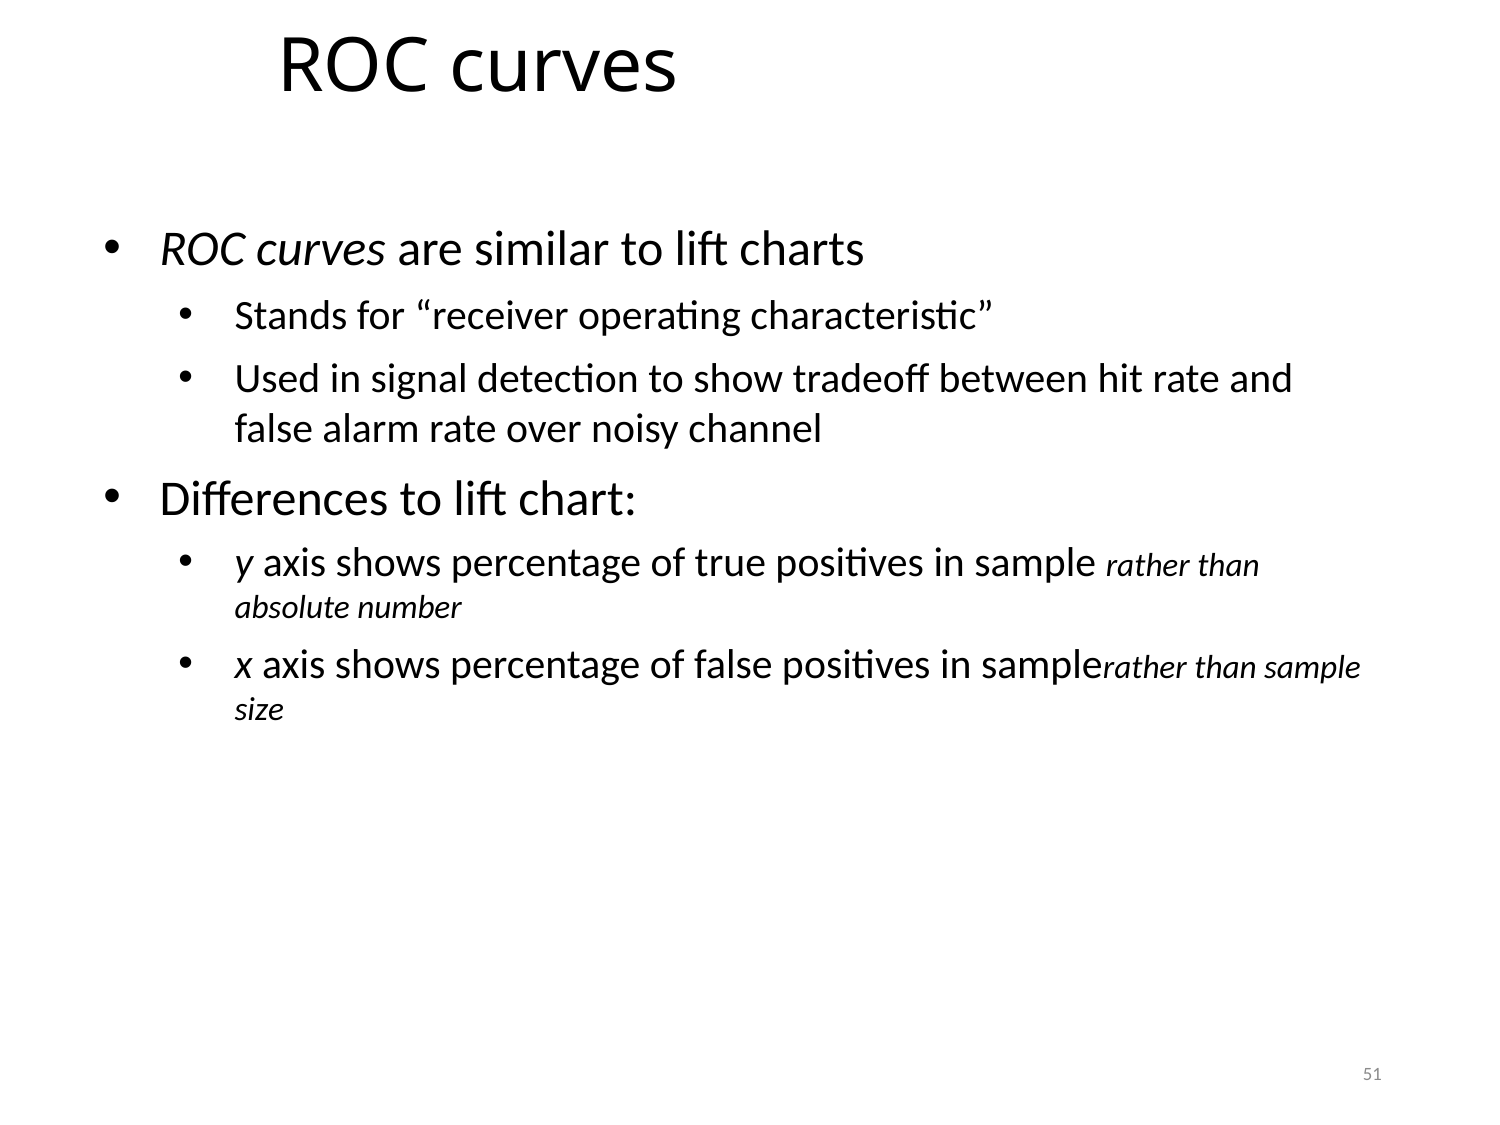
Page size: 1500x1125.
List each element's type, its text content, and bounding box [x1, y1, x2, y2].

title ROC curves [262, 0, 1500, 148]
text_box ROC curves are similar to lift charts Stands for “receiver operating characteristic” Used in signal detection to show tradeoff between hit rate and false alarm rate over noisy channel Differences to lift chart: y axis shows percentage of true positives in sample rather than absolute number x axis shows percentage of false positives in sample rather than sample size [88, 208, 1388, 735]
slide_number 51 [1059, 1042, 1397, 1103]
